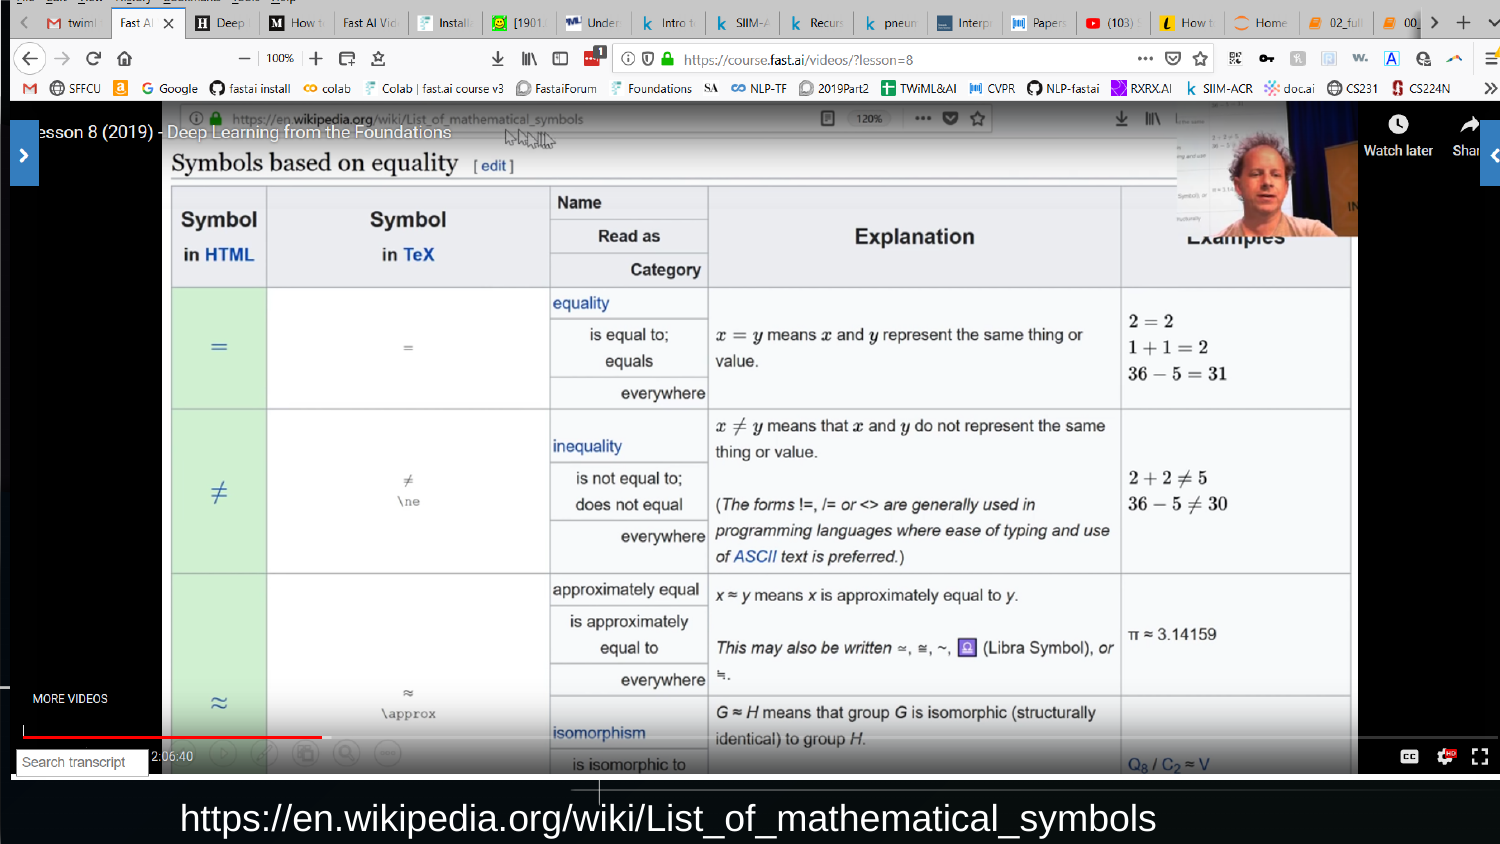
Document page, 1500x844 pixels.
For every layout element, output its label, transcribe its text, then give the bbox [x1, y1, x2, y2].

picture [0, 0, 1500, 844]
text_box https://en.wikipedia.org/wiki/List_of_mathematical_symbols [164, 789, 1290, 844]
